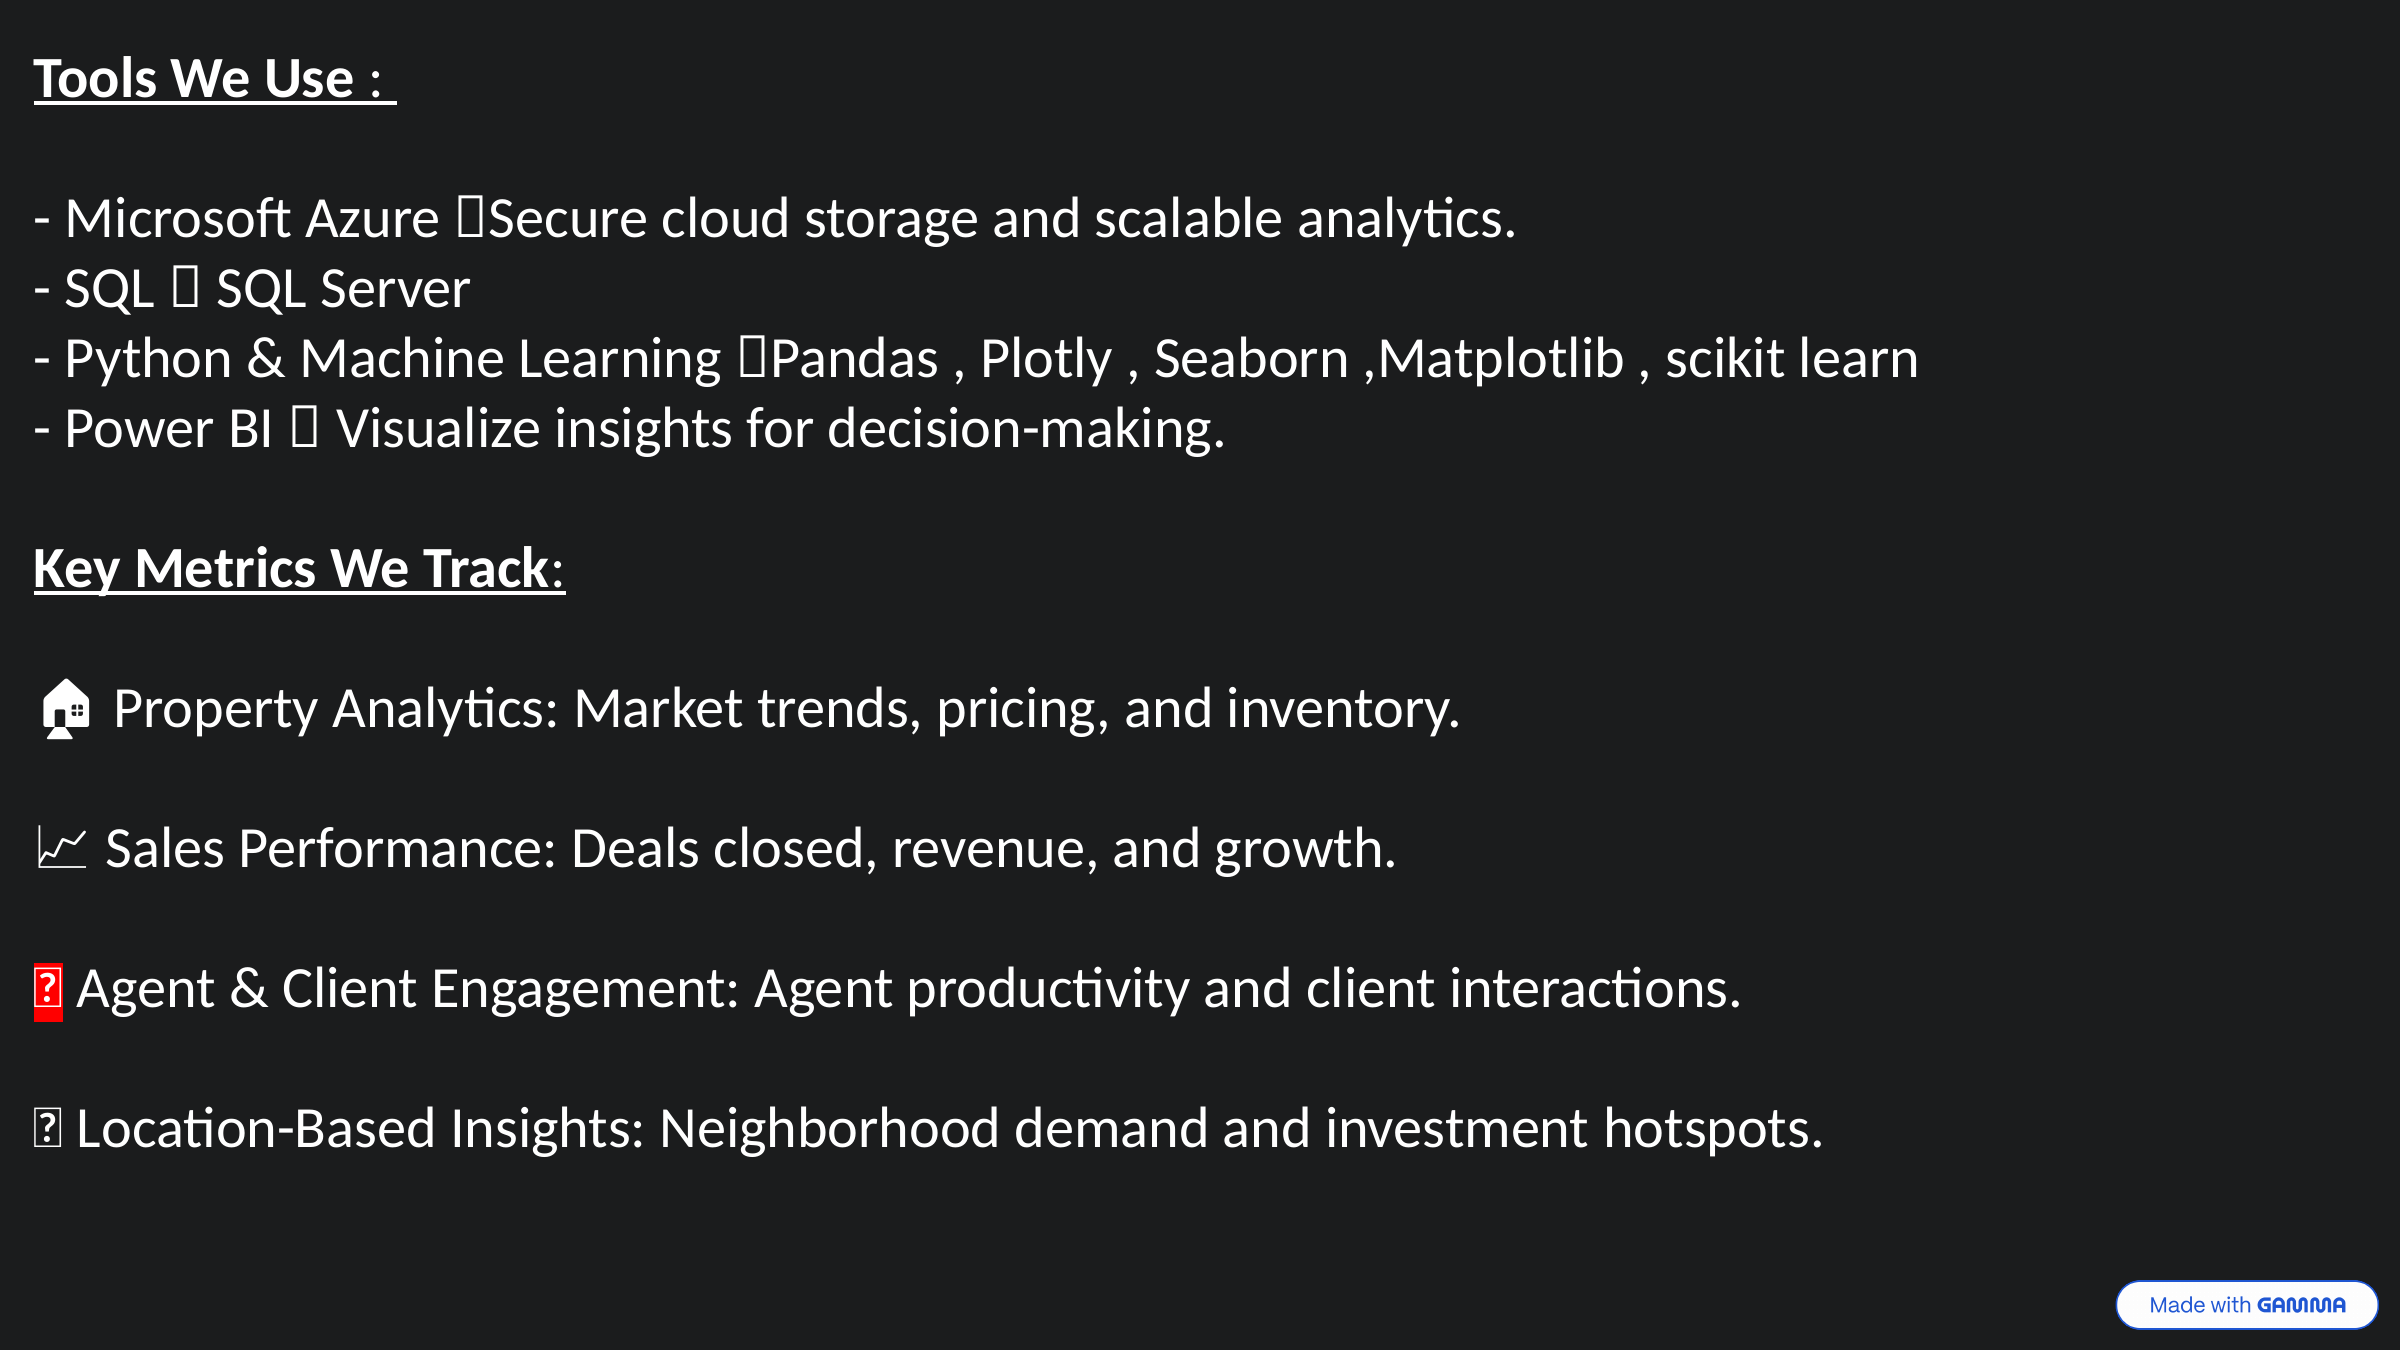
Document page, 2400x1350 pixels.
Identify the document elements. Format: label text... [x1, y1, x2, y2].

text_box Tools We Use : - Microsoft Azure Secure cloud storage and scalable analytics. - SQL  SQL Server - Python & Machine Learning Pandas , Plotly , Seaborn ,Matplotlib , scikit learn - Power BI  Visualize insights for decision-making. Key Metrics We Track: 🏠 Property Analytics: Market trends, pricing, and inventory. 📈 Sales Performance: Deals closed, revenue, and growth. 👥 Agent & Client Engagement: Agent productivity and client interactions. 📍 Location-Based Insights: Neighborhood demand and investment hotspots. [19, 31, 2353, 1167]
picture [2106, 1271, 2389, 1339]
